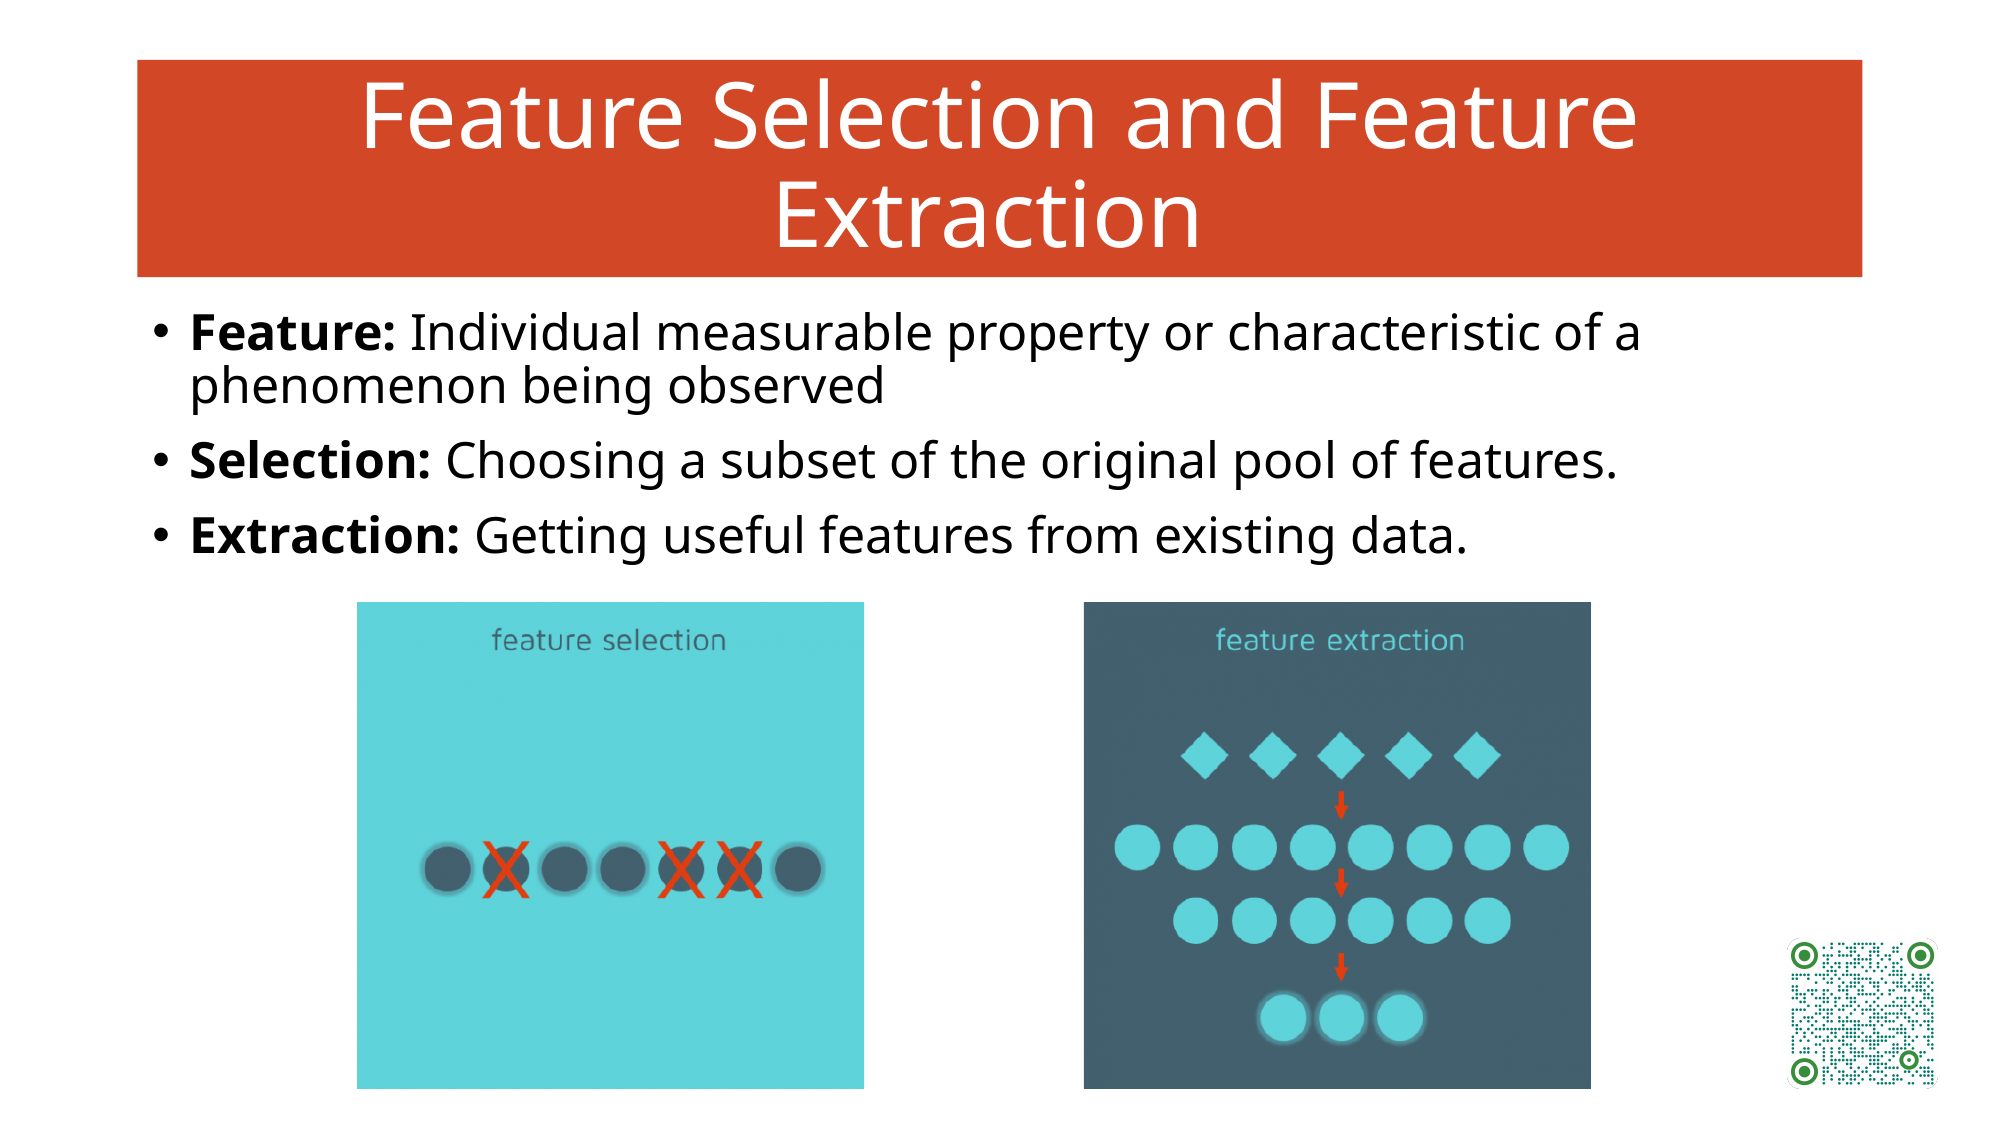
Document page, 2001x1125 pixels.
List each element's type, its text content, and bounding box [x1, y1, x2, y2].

picture [1787, 938, 1938, 1089]
picture [1083, 602, 1592, 1089]
text_box Feature: Individual measurable property or characteristic of a phenomenon being observed Selection: Choosing a subset of the original pool of features. Extraction: Getting useful features from existing data. [137, 299, 1863, 1014]
picture [356, 602, 865, 1090]
text_box Feature Selection and Feature Extraction [137, 59, 1863, 278]
